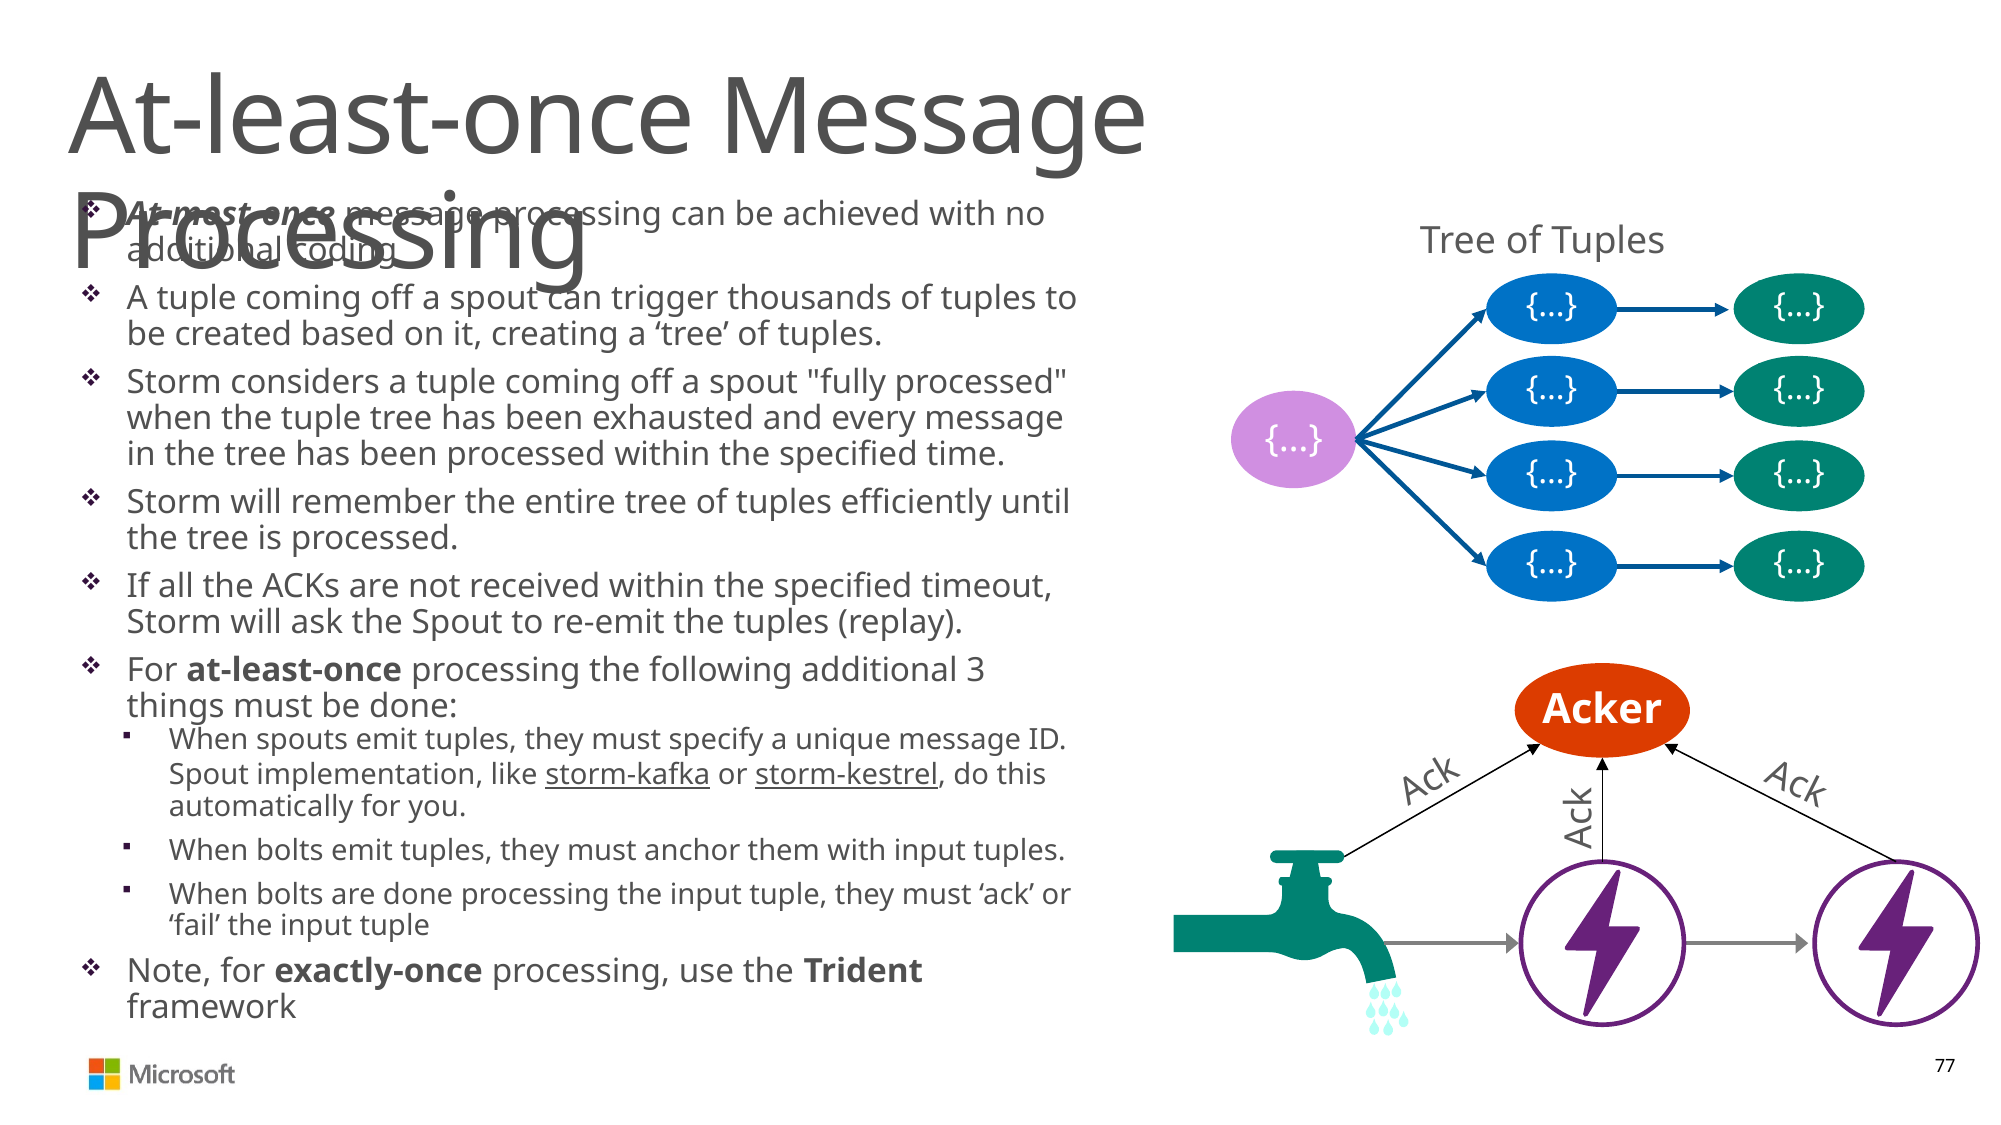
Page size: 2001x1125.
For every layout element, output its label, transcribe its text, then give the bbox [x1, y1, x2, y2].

text_box At-most-once message processing can be achieved with no additional coding A tuple coming off a spout can trigger thousands of tuples to be created based on it, creating a ‘tree’ of tuples. Storm considers a tuple coming off a spout "fully processed" when the tuple tree has been exhausted and every message in the tree has been processed within the specified time. Storm will remember the entire tree of tuples efficiently until the tree is processed. If all the ACKs are not received within the specified timeout, Storm will ask the Spout to re-emit the tuples (replay). For at-least-once processing the following additional 3 things must be done: When spouts emit tuples, they must specify a unique message ID. Spout implementation, like storm-kafka or storm-kestrel, do this automatically for you. When bolts emit tuples, they must anchor them with input tuples. When bolts are done processing the input tuple, they must ‘ack’ or ‘fail’ the input tuple Note, for exactly-once processing, use the Trident framework [48, 172, 1117, 1036]
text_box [1230, 273, 1865, 602]
picture [85, 1055, 240, 1095]
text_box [1173, 662, 1978, 1037]
slide_number 77 [1864, 1056, 1956, 1078]
title At-least-once Message Processing [44, 47, 1567, 200]
text_box Tree of Tuples [1395, 213, 1701, 270]
